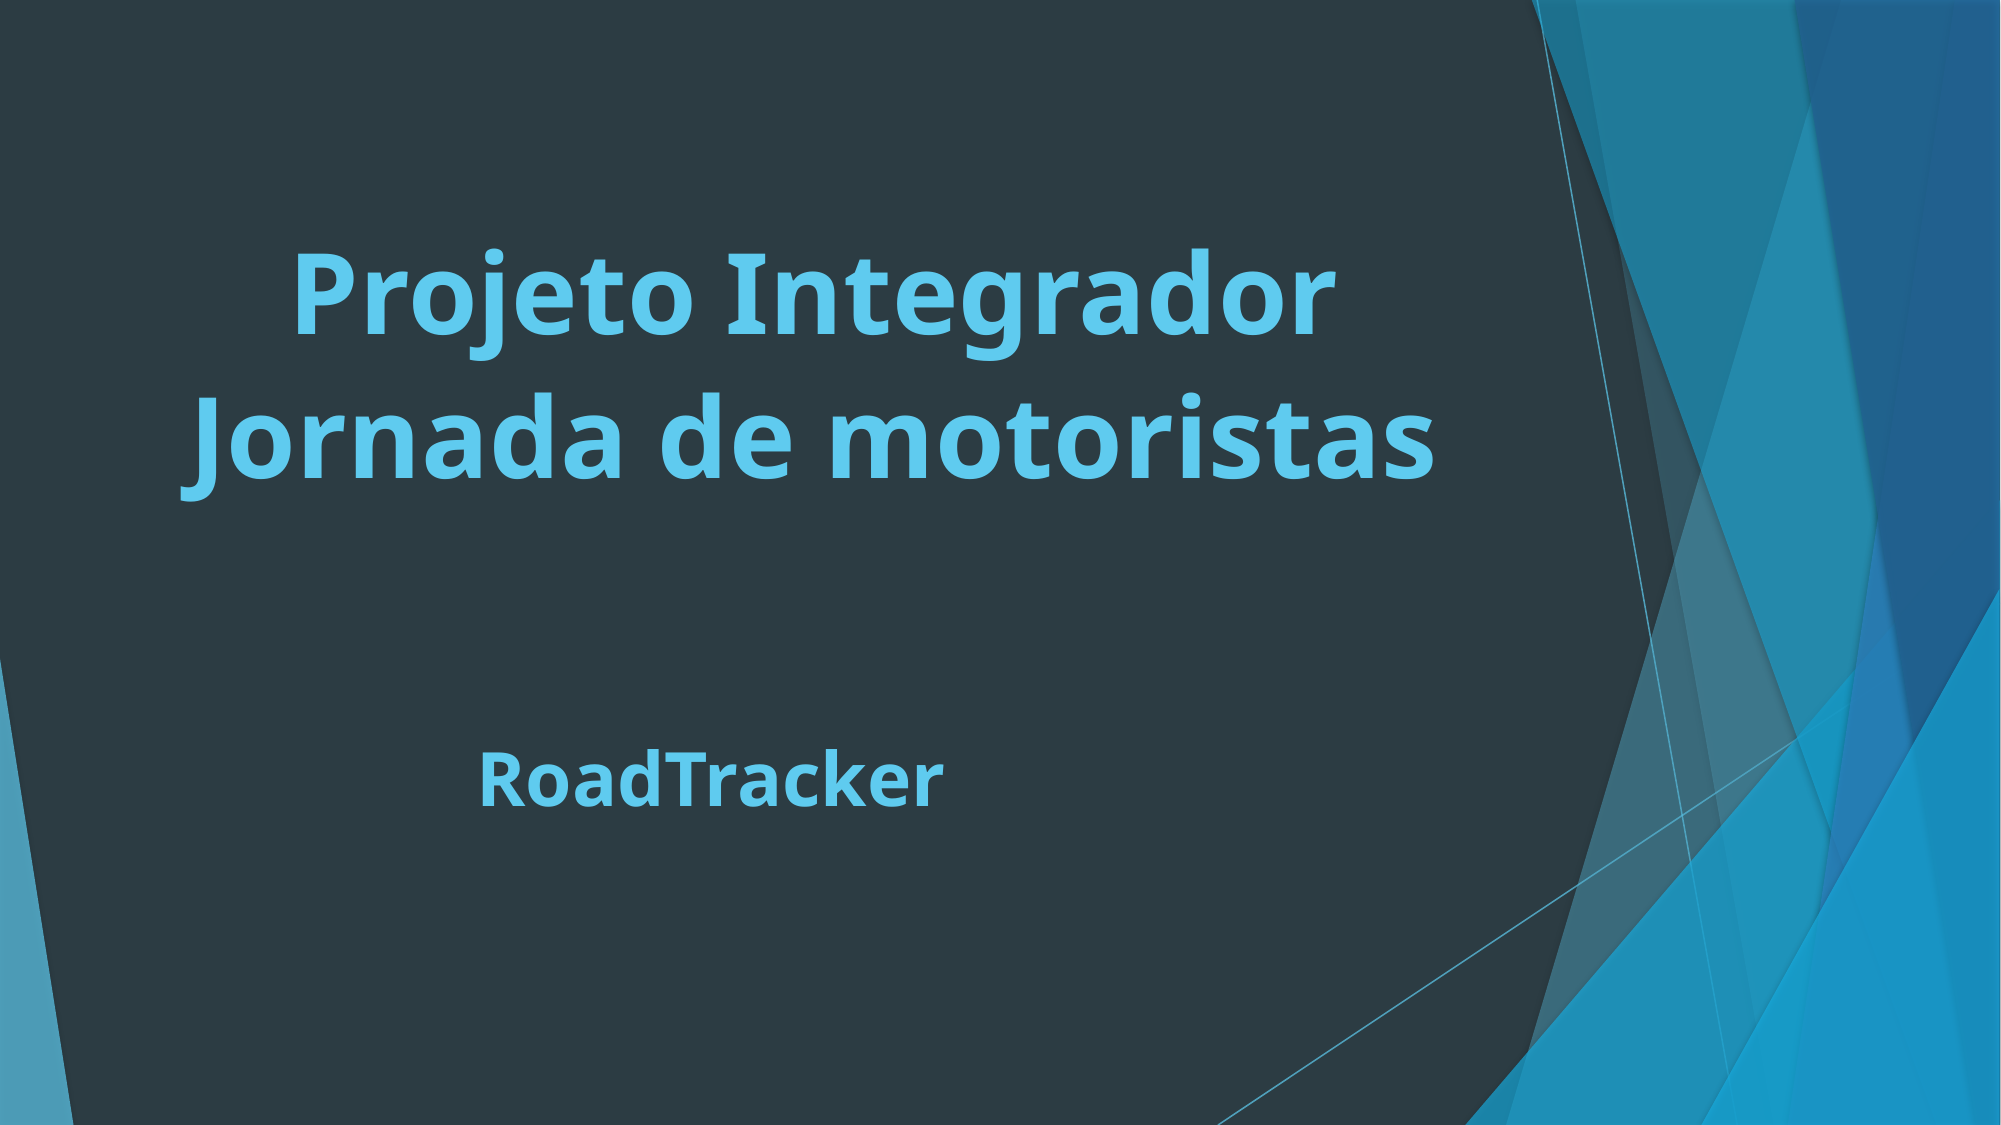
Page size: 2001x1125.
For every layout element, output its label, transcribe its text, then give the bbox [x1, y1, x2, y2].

title Projeto Integrador Jornada de motoristas [108, 292, 1519, 509]
text_box RoadTracker [461, 724, 1060, 830]
